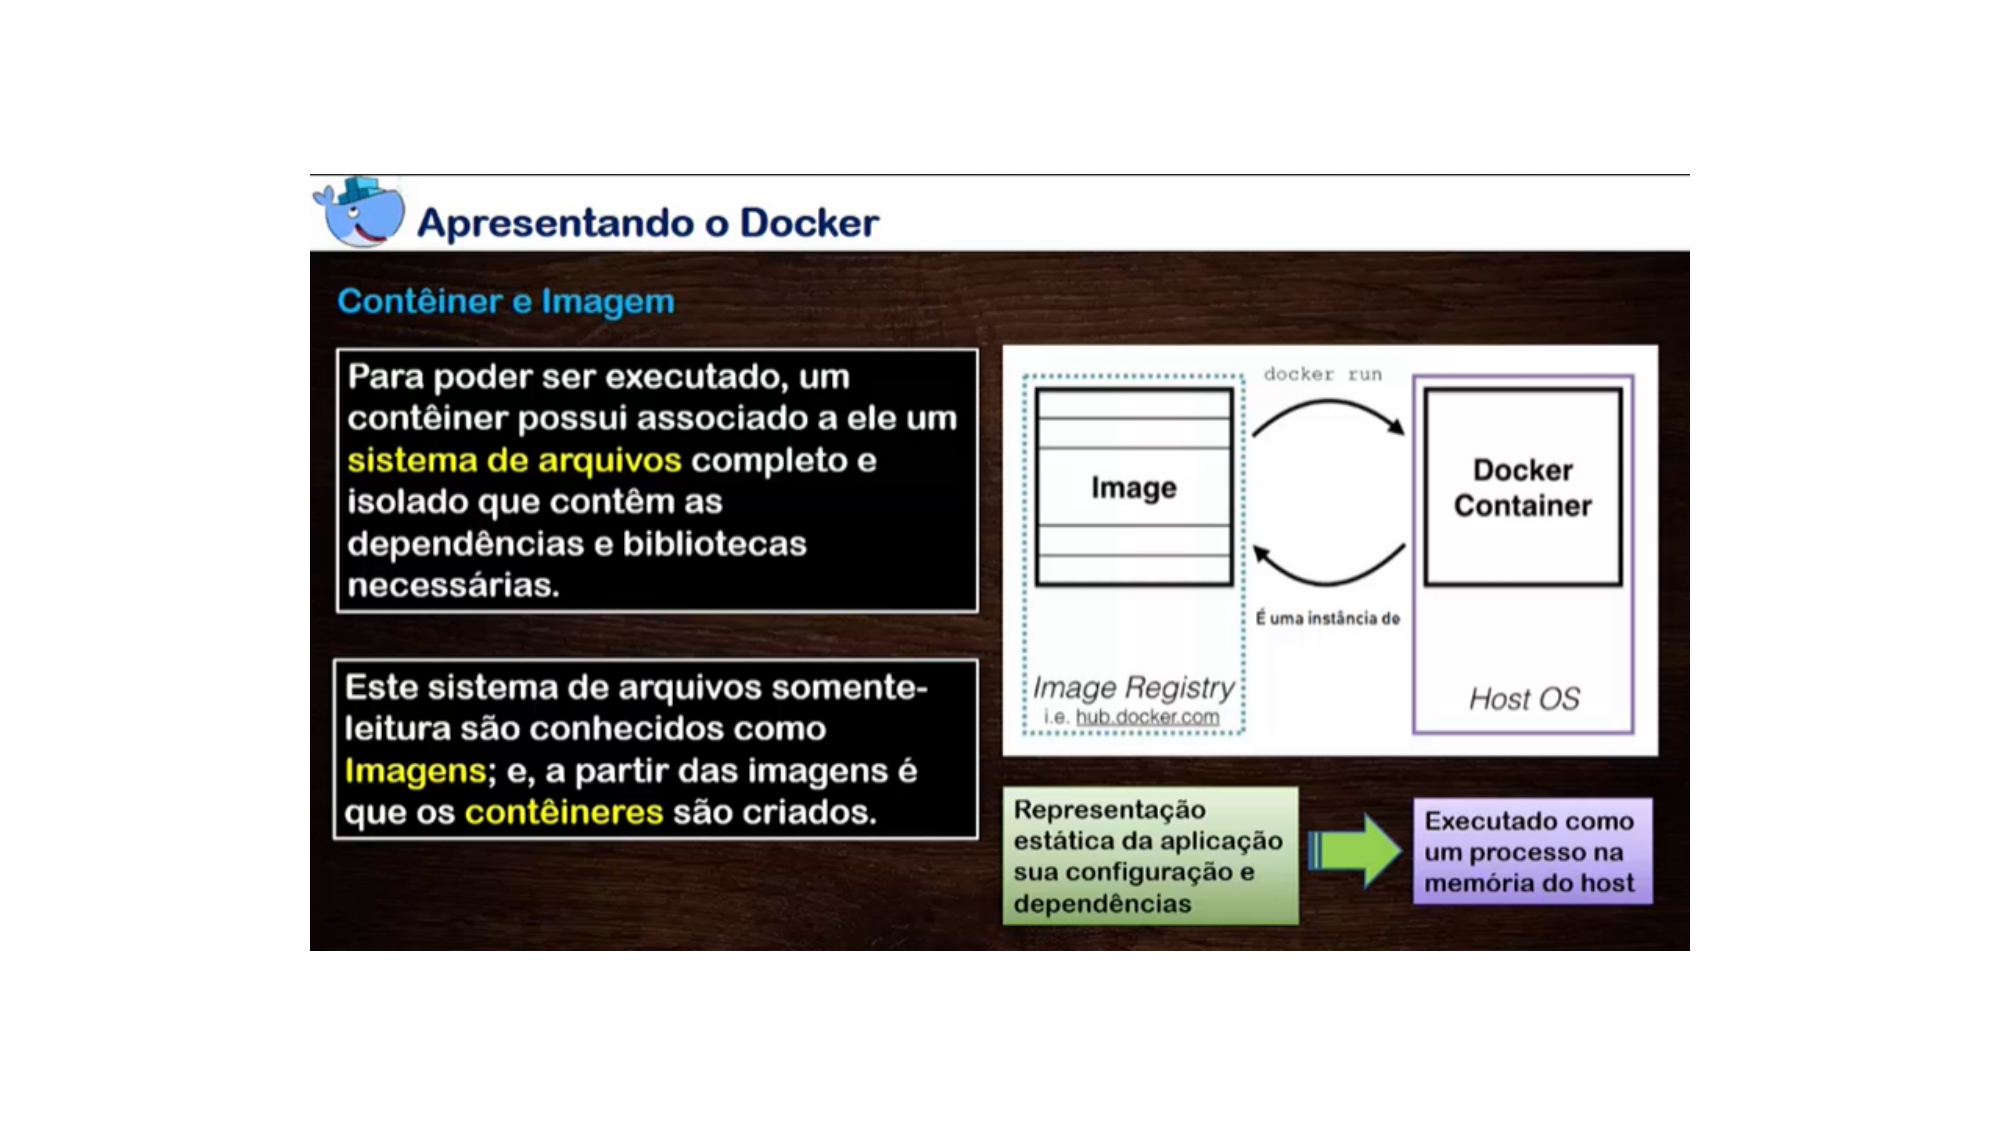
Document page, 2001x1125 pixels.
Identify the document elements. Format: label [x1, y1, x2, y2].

picture [310, 174, 1690, 951]
